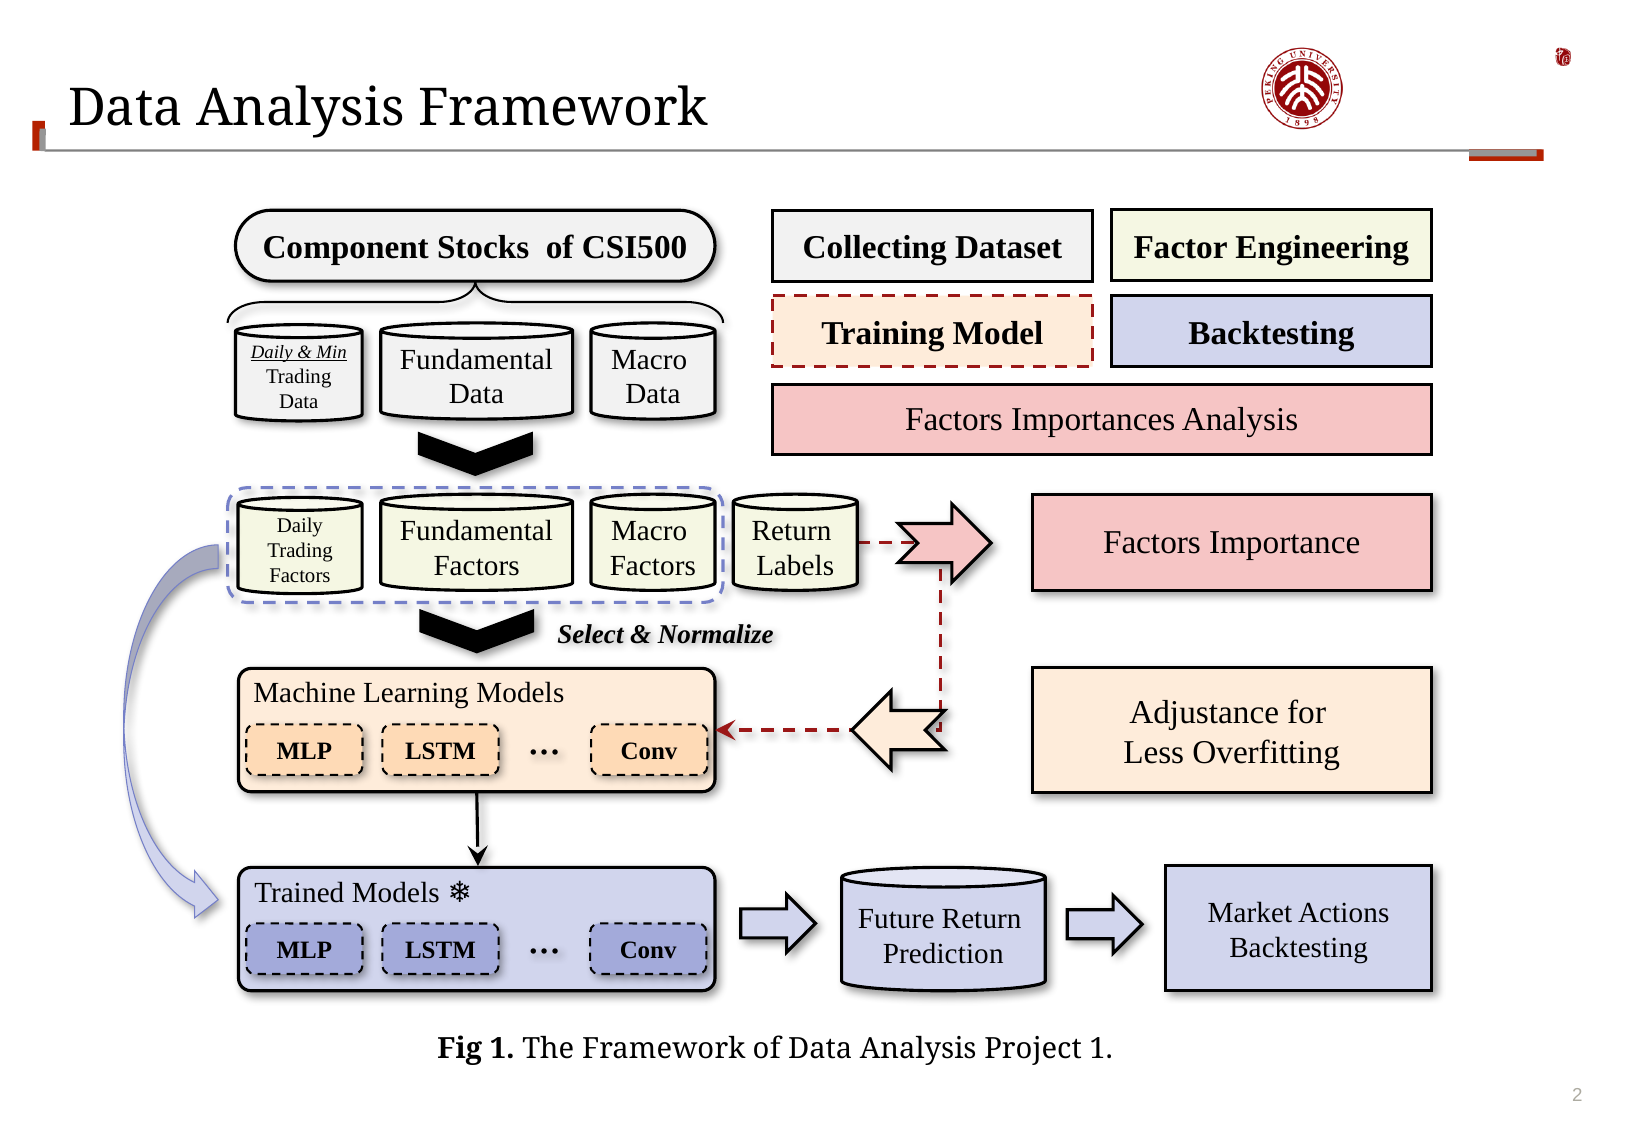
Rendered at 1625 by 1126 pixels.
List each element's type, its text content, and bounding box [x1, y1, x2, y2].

text_box Select & Normalize [535, 608, 796, 657]
text_box MLP [244, 722, 365, 777]
text_box [738, 889, 819, 958]
text_box Backtesting [1109, 294, 1434, 369]
text_box Component Stocks of CSI500 [233, 208, 718, 284]
text_box Factors Importance [1030, 492, 1434, 592]
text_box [685, 619, 826, 701]
text_box MLP [244, 921, 365, 977]
text_box Factors Importances Analysis [770, 382, 1434, 457]
text_box Fundamental Data [378, 333, 575, 422]
text_box Conv [594, 722, 710, 777]
text_box [416, 430, 534, 478]
text_box Factor Engineering [1109, 207, 1434, 282]
text_box Daily & Min Trading Data [233, 332, 365, 424]
text_box [893, 498, 995, 588]
text_box [848, 685, 950, 775]
text_box [121, 542, 222, 923]
text_box [418, 612, 533, 655]
text_box Collecting Dataset [770, 208, 1095, 283]
text_box Conv [594, 921, 709, 977]
text_box ··· [496, 921, 593, 977]
text_box [225, 485, 726, 604]
text_box LSTM [380, 921, 498, 977]
text_box Adjustance for Less Overfitting [1030, 665, 1434, 795]
text_box ··· [496, 722, 593, 778]
text_box [236, 666, 718, 794]
text_box Machine Learning Models 🔥 [238, 666, 653, 716]
text_box Return Labels [732, 492, 860, 593]
text_box Trained Models ❄️ [239, 866, 717, 916]
text_box [236, 871, 718, 993]
picture [1259, 31, 1581, 141]
text_box Macro Data [588, 333, 718, 422]
text_box Training Model [770, 294, 1095, 369]
text_box [226, 280, 724, 324]
text_box LSTM [380, 722, 498, 777]
title Data Analysis Framework [67, 60, 1256, 150]
text_box Fig 1. The Framework of Data Analysis Project 1. [235, 1029, 1324, 1065]
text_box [237, 493, 716, 594]
text_box Future Return Prediction [839, 865, 1048, 993]
text_box Market Actions Backtesting [1164, 864, 1434, 993]
text_box [1065, 890, 1146, 959]
